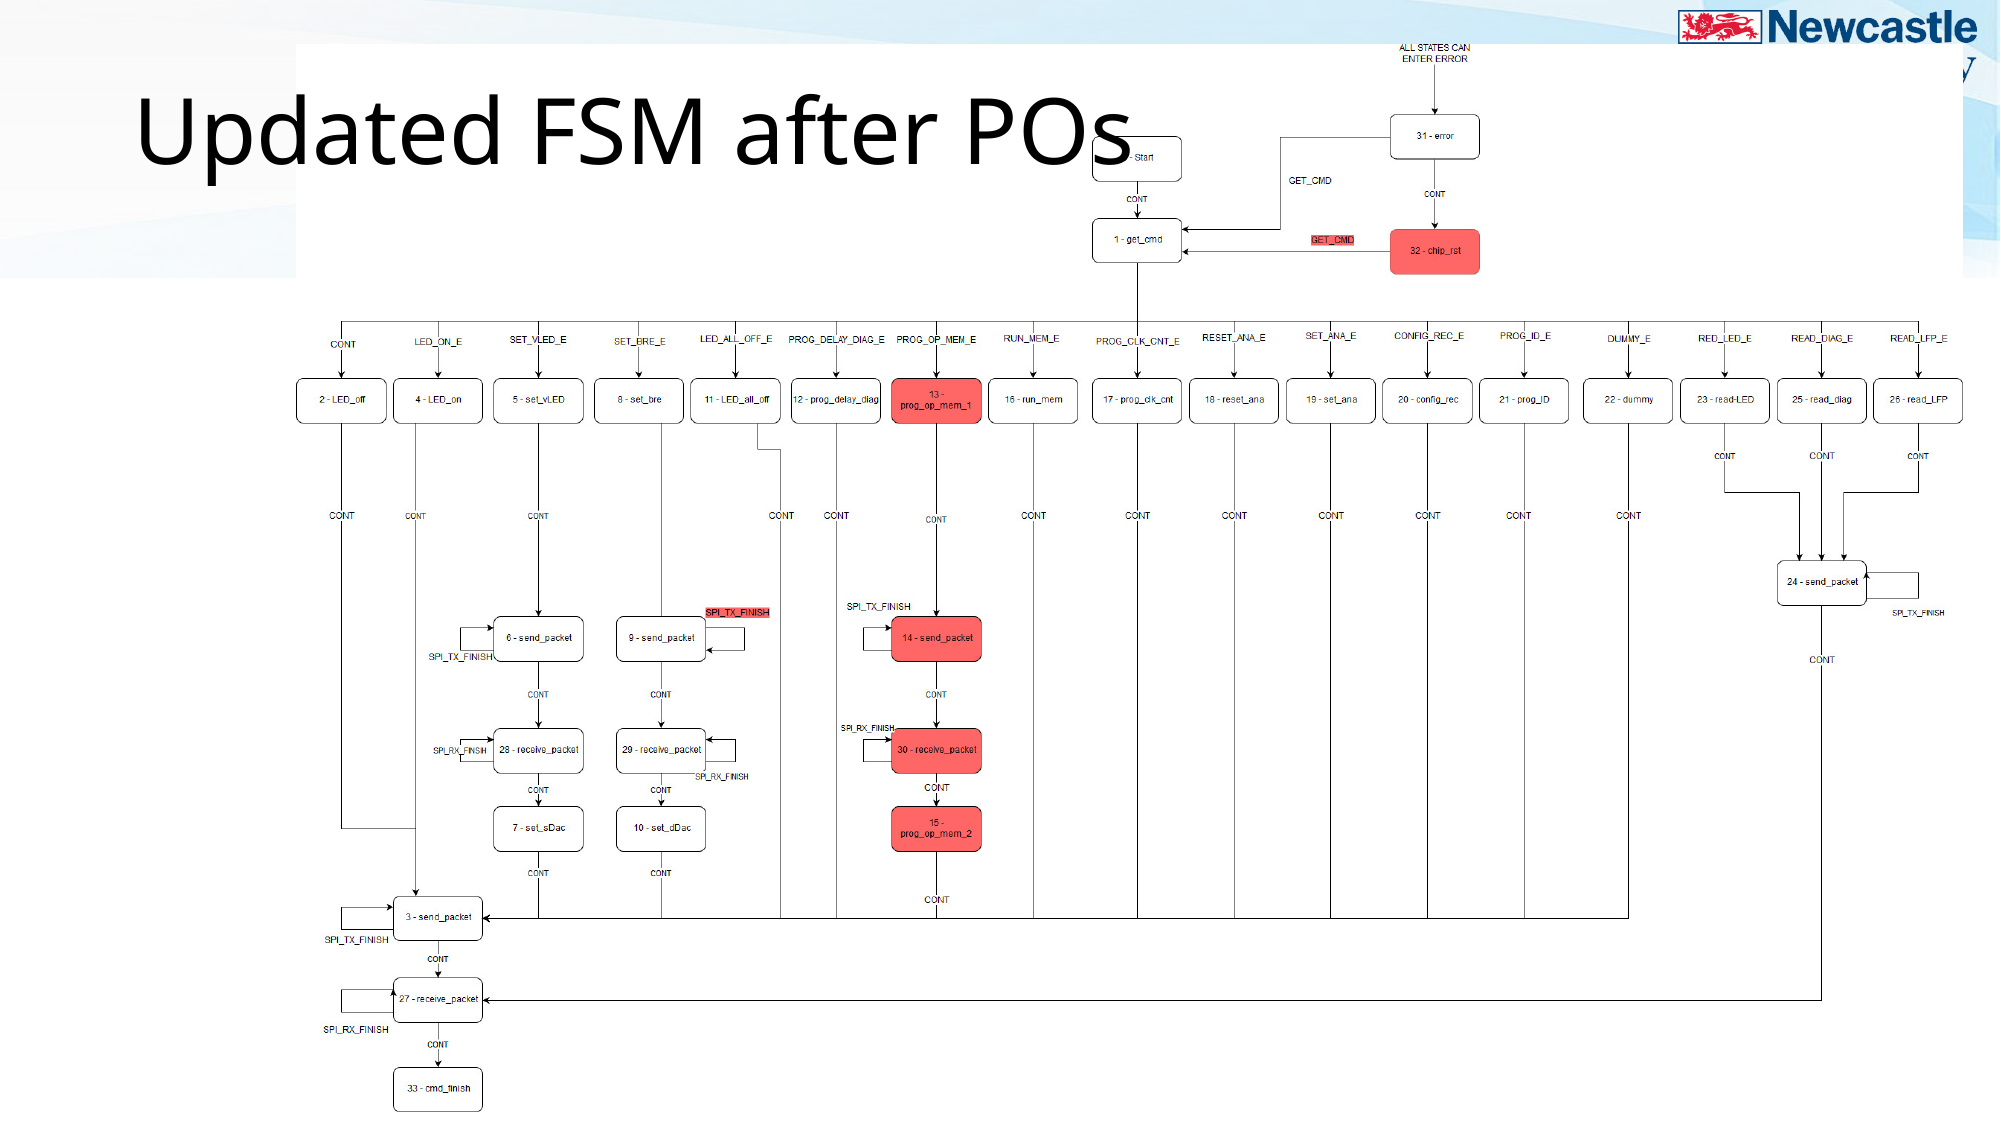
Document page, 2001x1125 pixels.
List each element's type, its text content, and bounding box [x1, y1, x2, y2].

picture [296, 10, 1977, 1112]
title Updated FSM after POs [118, 59, 296, 211]
